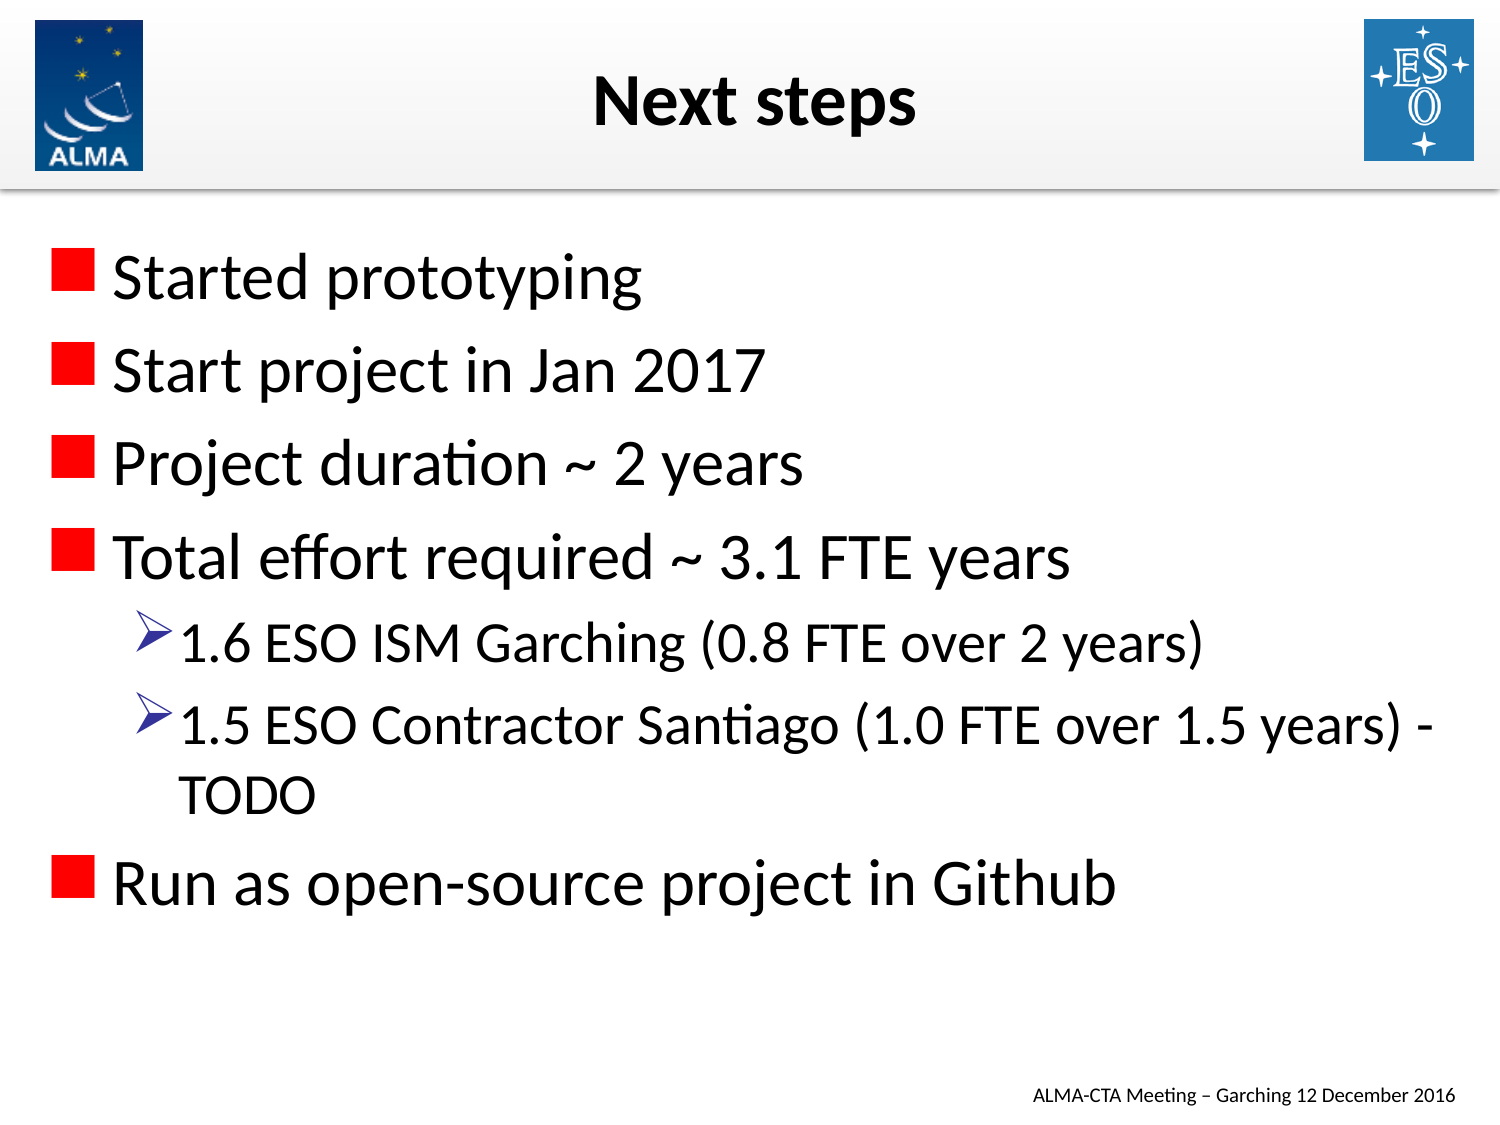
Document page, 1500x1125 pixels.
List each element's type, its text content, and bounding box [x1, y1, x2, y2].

title Next steps [159, 42, 1351, 173]
list Started prototyping Start project in Jan 2017 Project duration ~ 2 years Total effort required ~ 3.1 FTE years 1.6 ESO ISM Garching (0.8 FTE over 2 years) 1.5 ESO Contractor Santiago (1.0 FTE over 1.5 years) - TODO Run as open-source project in Github [41, 224, 1459, 1050]
picture [1364, 19, 1474, 161]
picture [35, 20, 143, 171]
